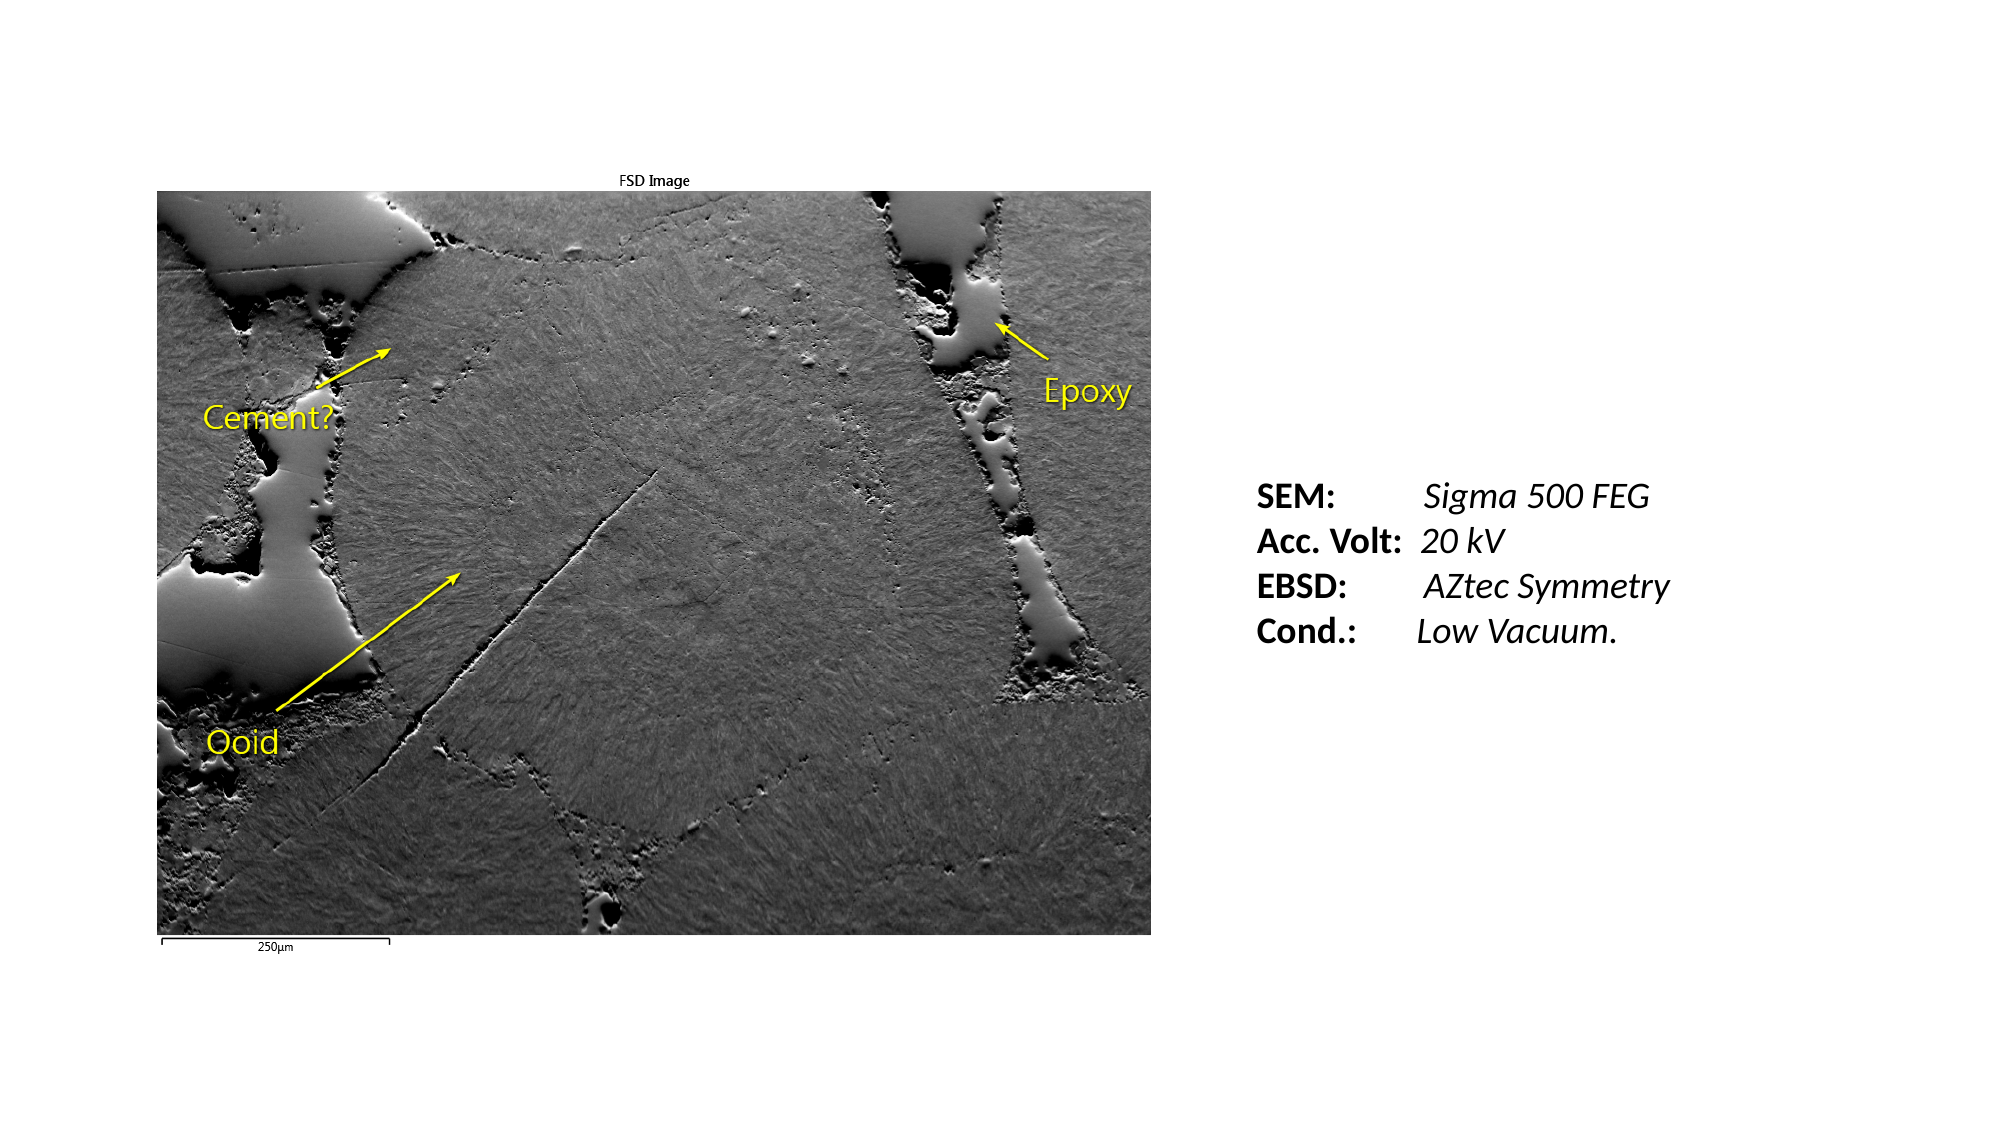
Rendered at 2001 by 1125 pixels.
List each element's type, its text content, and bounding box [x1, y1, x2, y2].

text_box SEM: Sigma 500 FEG Acc. Volt: 20 kV EBSD: AZtec Symmetry Cond.: Low Vacuum. [1242, 463, 2000, 659]
picture [157, 170, 1151, 955]
